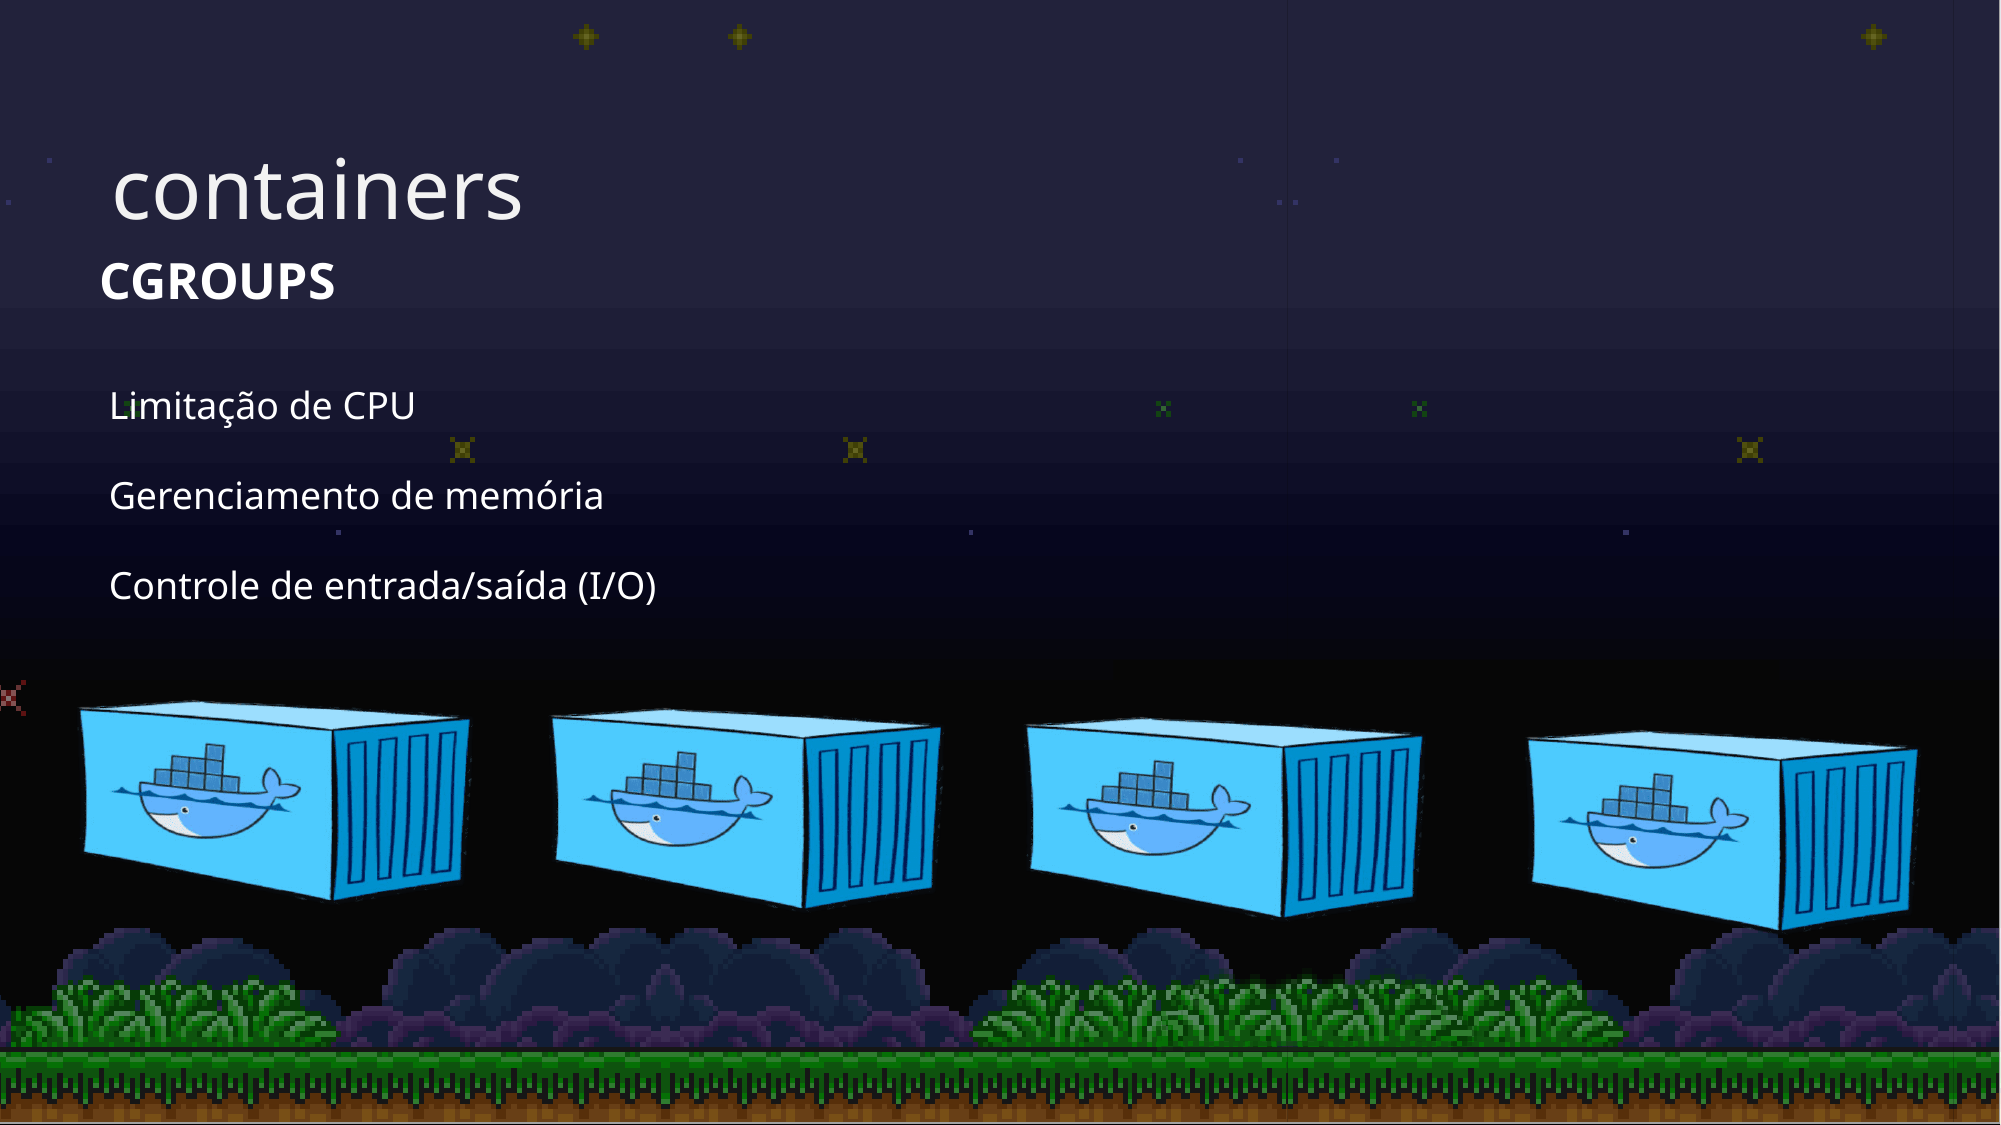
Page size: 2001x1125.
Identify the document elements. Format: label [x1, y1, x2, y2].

text_box [0, 610, 2000, 1016]
text_box [0, 1016, 2000, 1125]
text_box [0, 0, 2000, 610]
